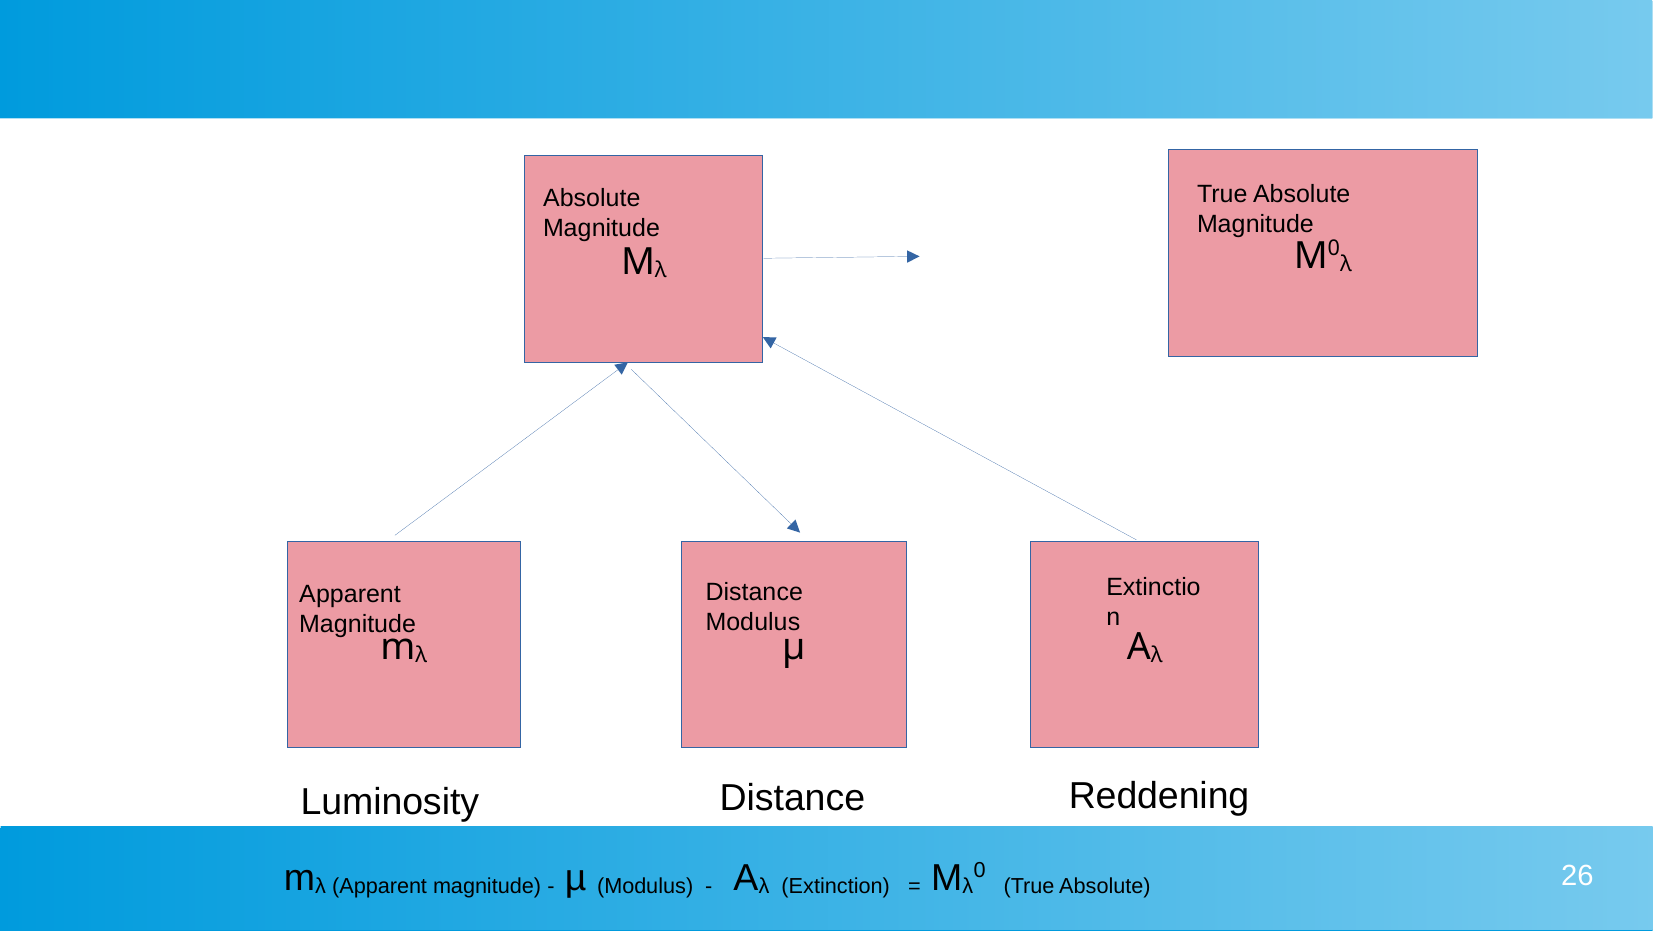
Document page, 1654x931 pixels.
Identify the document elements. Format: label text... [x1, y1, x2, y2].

text_box Reddening [1054, 763, 1313, 821]
text_box Aλ [1030, 541, 1259, 748]
text_box Absolute Magnitude [528, 174, 761, 211]
text_box Apparent Magnitude [284, 570, 521, 608]
text_box µ [681, 541, 907, 748]
text_box [762, 337, 1137, 540]
text_box [394, 362, 628, 536]
text_box mλ (Apparent magnitude) - µ (Modulus) - Aλ (Extinction) = Mλ0 (True Absolute) [216, 845, 1328, 902]
text_box [631, 369, 801, 533]
text_box Distance [704, 765, 900, 823]
text_box Luminosity [285, 769, 525, 827]
text_box M0λ [1168, 149, 1478, 357]
text_box [763, 250, 920, 263]
text_box Distance Modulus [690, 568, 903, 606]
text_box Extinction [1091, 562, 1220, 600]
text_box True Absolute Magnitude [1182, 170, 1467, 207]
slide_number 26 [1210, 856, 1594, 915]
text_box mλ [287, 608, 521, 748]
text_box Mλ [524, 155, 763, 363]
text_box mλ [287, 541, 521, 570]
